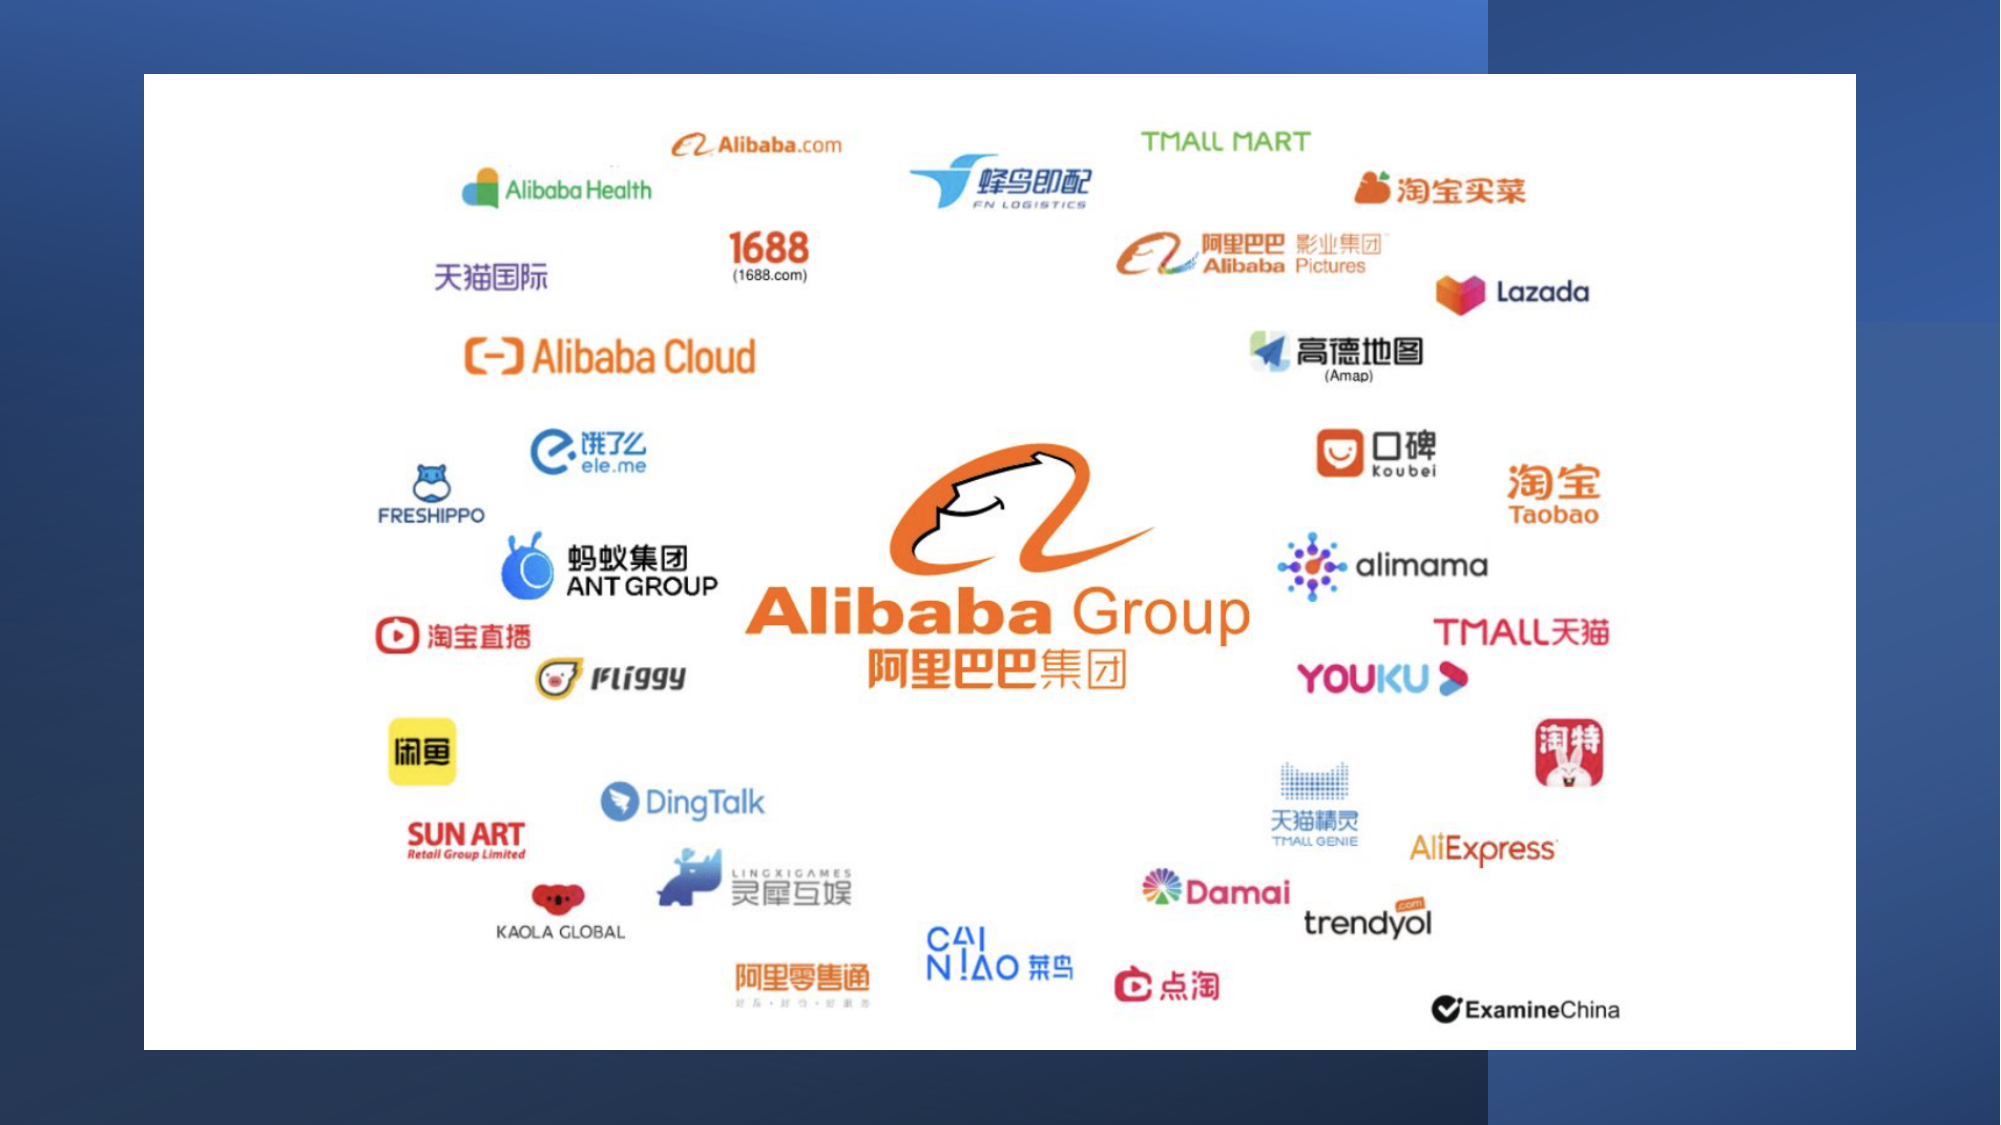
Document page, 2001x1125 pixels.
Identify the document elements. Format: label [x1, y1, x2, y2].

text_box [0, 321, 2000, 1125]
text_box [0, 0, 1489, 321]
picture [144, 74, 1856, 1050]
text_box [1489, 0, 2000, 321]
